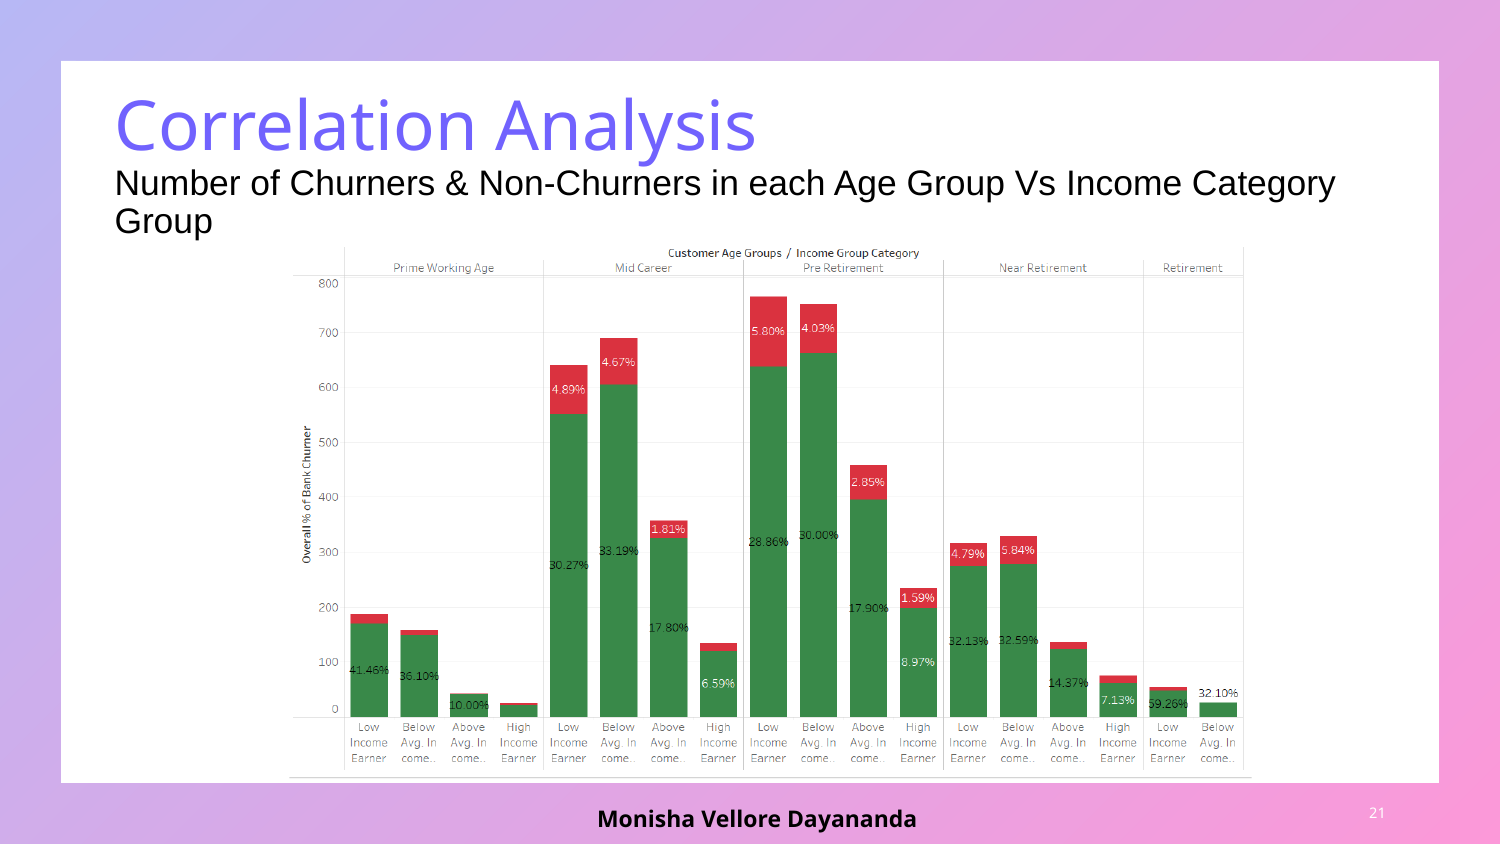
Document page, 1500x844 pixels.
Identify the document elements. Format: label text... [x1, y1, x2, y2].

title Correlation Analysis Number of Churners & Non-Churners in each Age Group Vs Income Category Group [103, 84, 1398, 248]
slide_number ‹#› [1059, 791, 1397, 836]
picture [289, 247, 1252, 779]
text_box Monisha Vellore Dayananda [511, 791, 1004, 844]
